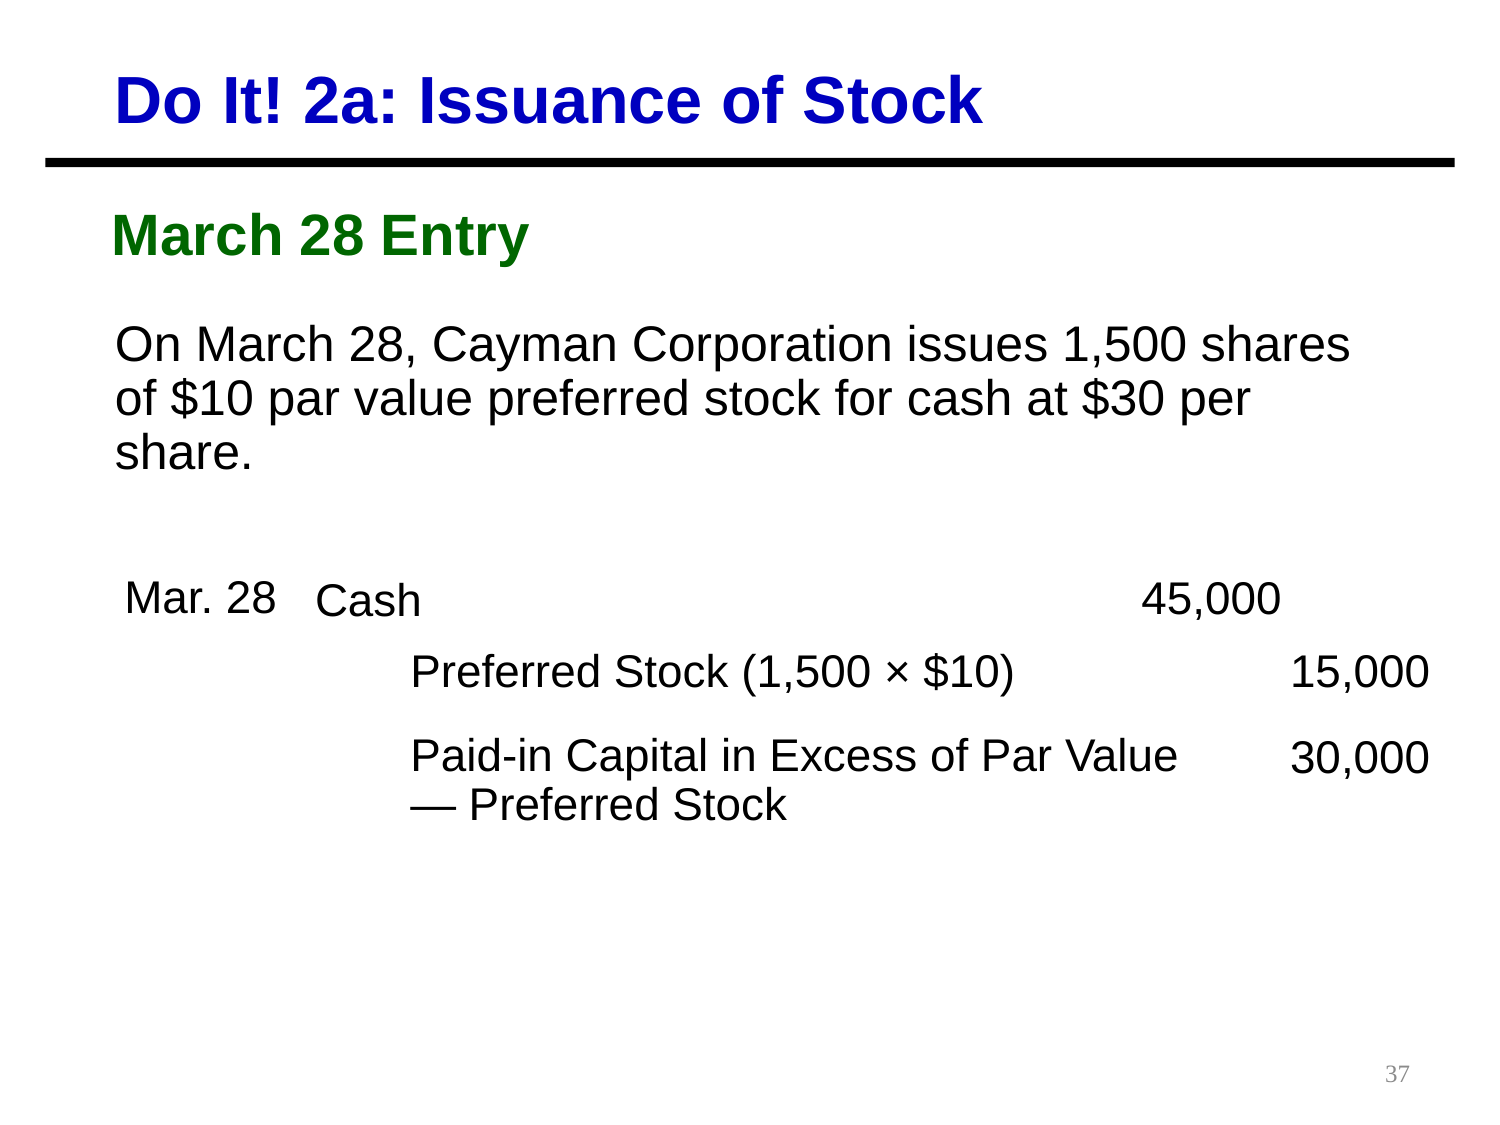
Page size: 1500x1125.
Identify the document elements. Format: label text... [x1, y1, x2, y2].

text_box Mar. 28 [109, 566, 297, 642]
text_box 45,000 [1126, 567, 1300, 626]
text_box 15,000 [1274, 640, 1472, 716]
text_box March 28 Entry [97, 190, 1448, 275]
text_box Cash [300, 569, 850, 632]
text_box Paid-in Capital in Excess of Par Value — Preferred Stock [395, 724, 1200, 841]
slide_number 37 [1074, 1042, 1425, 1103]
text_box On March 28, Cayman Corporation issues 1,500 shares of $10 par value preferred stock for cash at $30 per share. [99, 311, 1400, 567]
text_box Do It! 2a: Issuance of Stock [99, 50, 1350, 142]
text_box Preferred Stock (1,500 × $10) [395, 640, 1050, 724]
text_box 30,000 [1274, 726, 1472, 810]
